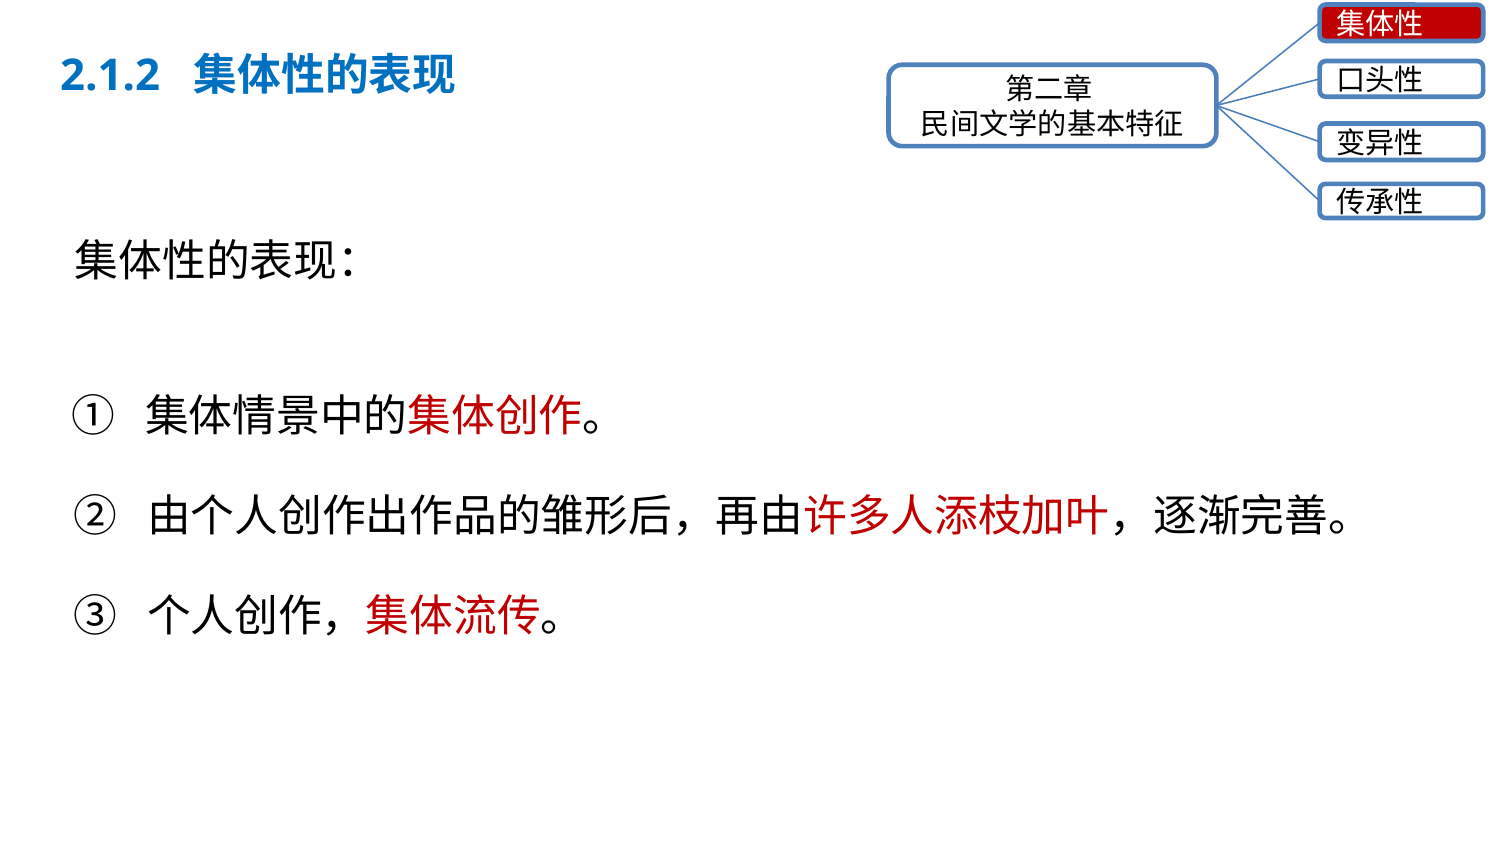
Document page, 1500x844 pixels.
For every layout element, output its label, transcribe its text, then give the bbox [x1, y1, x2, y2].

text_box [888, 4, 1484, 219]
text_box 2.1.2 集体性的表现 [49, 41, 468, 106]
text_box ③ 个人创作，集体流传。 [62, 581, 874, 646]
text_box ② 由个人创作出作品的雏形后，再由许多人添枝加叶，逐渐完善。 [62, 482, 1438, 546]
text_box 集体性的表现： [63, 226, 393, 291]
text_box ① 集体情景中的集体创作。 [60, 382, 638, 447]
